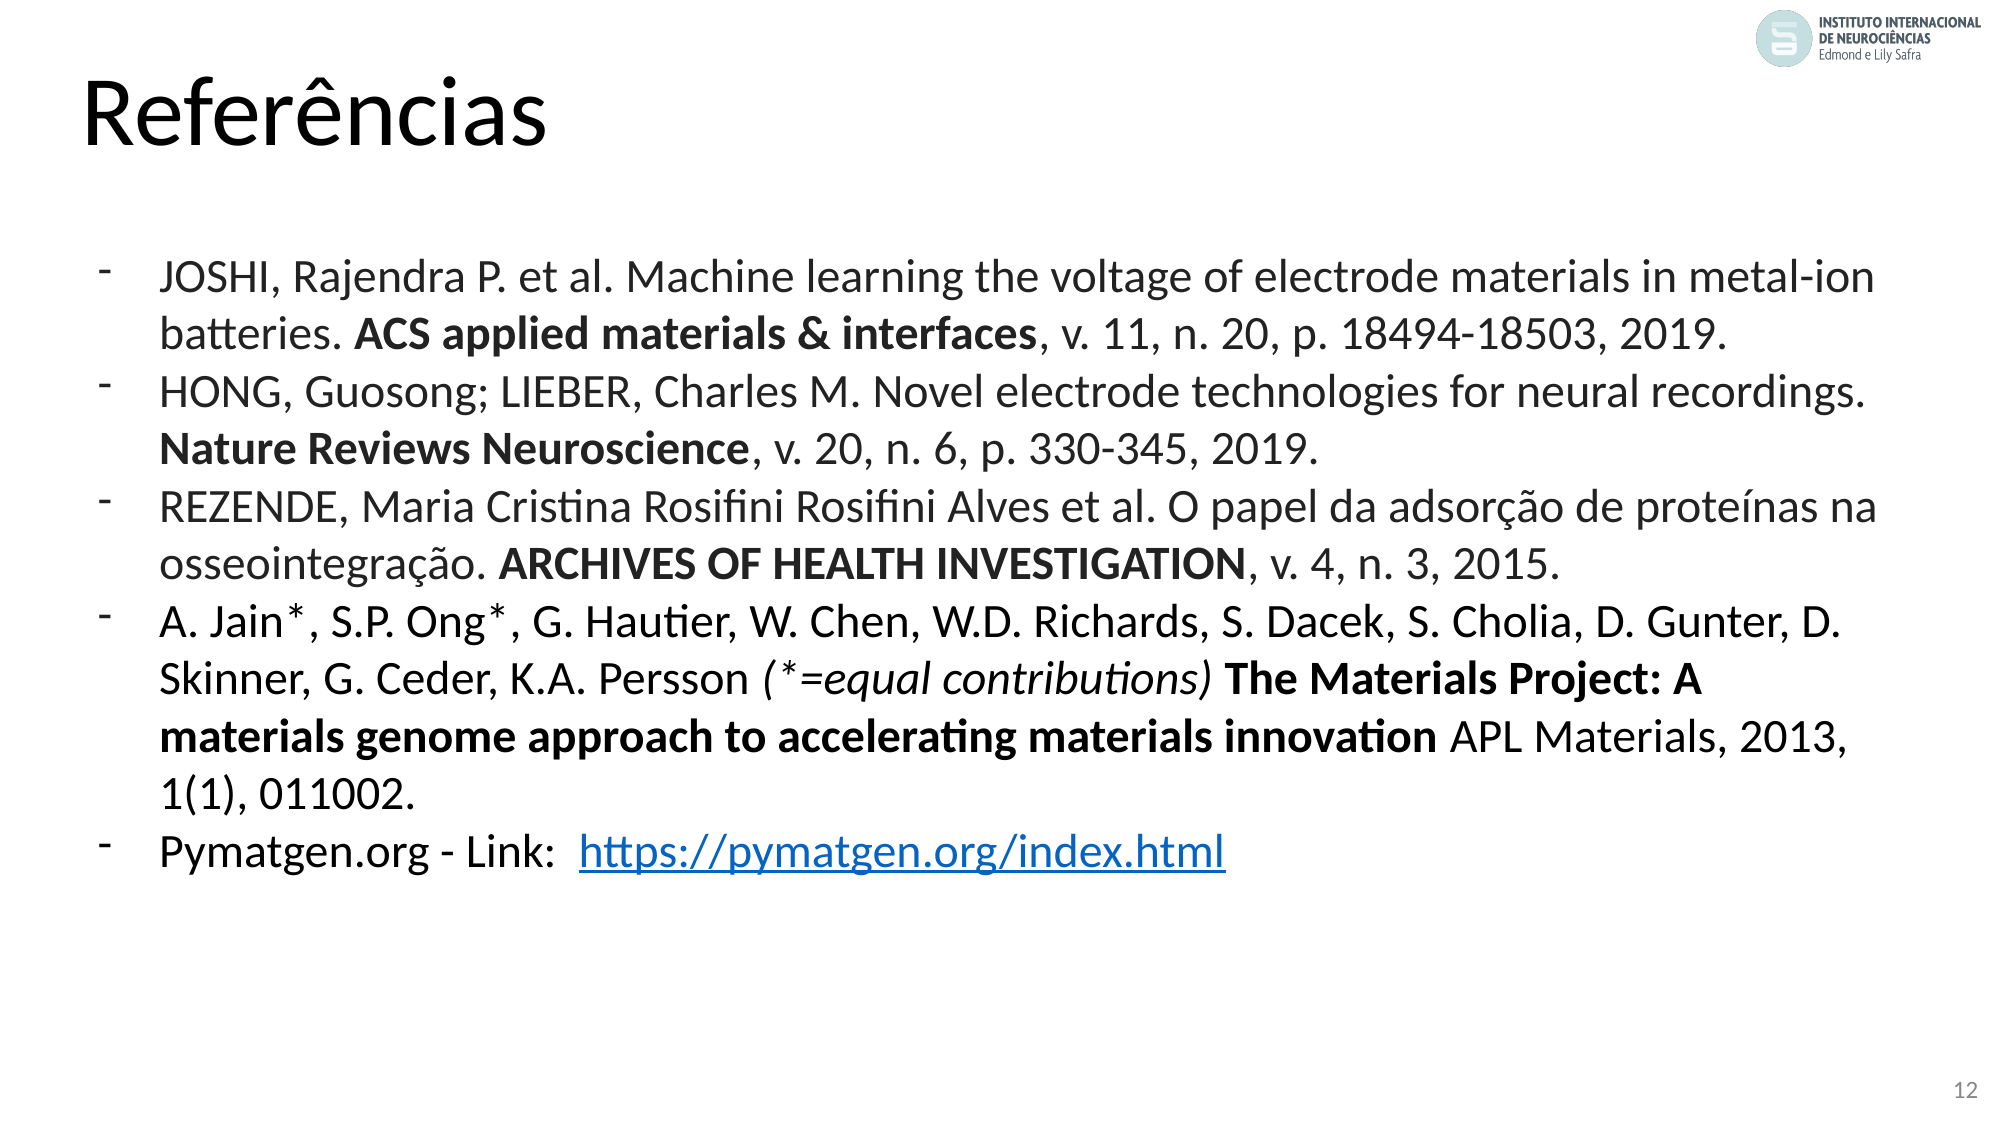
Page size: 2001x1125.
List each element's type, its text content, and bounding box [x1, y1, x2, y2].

text_box JOSHI, Rajendra P. et al. Machine learning the voltage of electrode materials in metal-ion batteries. ACS applied materials & interfaces, v. 11, n. 20, p. 18494-18503, 2019. HONG, Guosong; LIEBER, Charles M. Novel electrode technologies for neural recordings. Nature Reviews Neuroscience, v. 20, n. 6, p. 330-345, 2019. REZENDE, Maria Cristina Rosifini Rosifini Alves et al. O papel da adsorção de proteínas na osseointegração. ARCHIVES OF HEALTH INVESTIGATION, v. 4, n. 3, 2015. A. Jain*, S.P. Ong*, G. Hautier, W. Chen, W.D. Richards, S. Dacek, S. Cholia, D. Gunter, D. Skinner, G. Ceder, K.A. Persson (*=equal contributions) The Materials Project: A materials genome approach to accelerating materials innovation APL Materials, 2013, 1(1), 011002. Pymatgen.org - Link: https://pymatgen.org/index.html [69, 229, 1906, 1032]
picture [1755, 10, 1981, 67]
slide_number ‹#› [1543, 1058, 1994, 1119]
text_box Referências [66, 38, 1044, 175]
